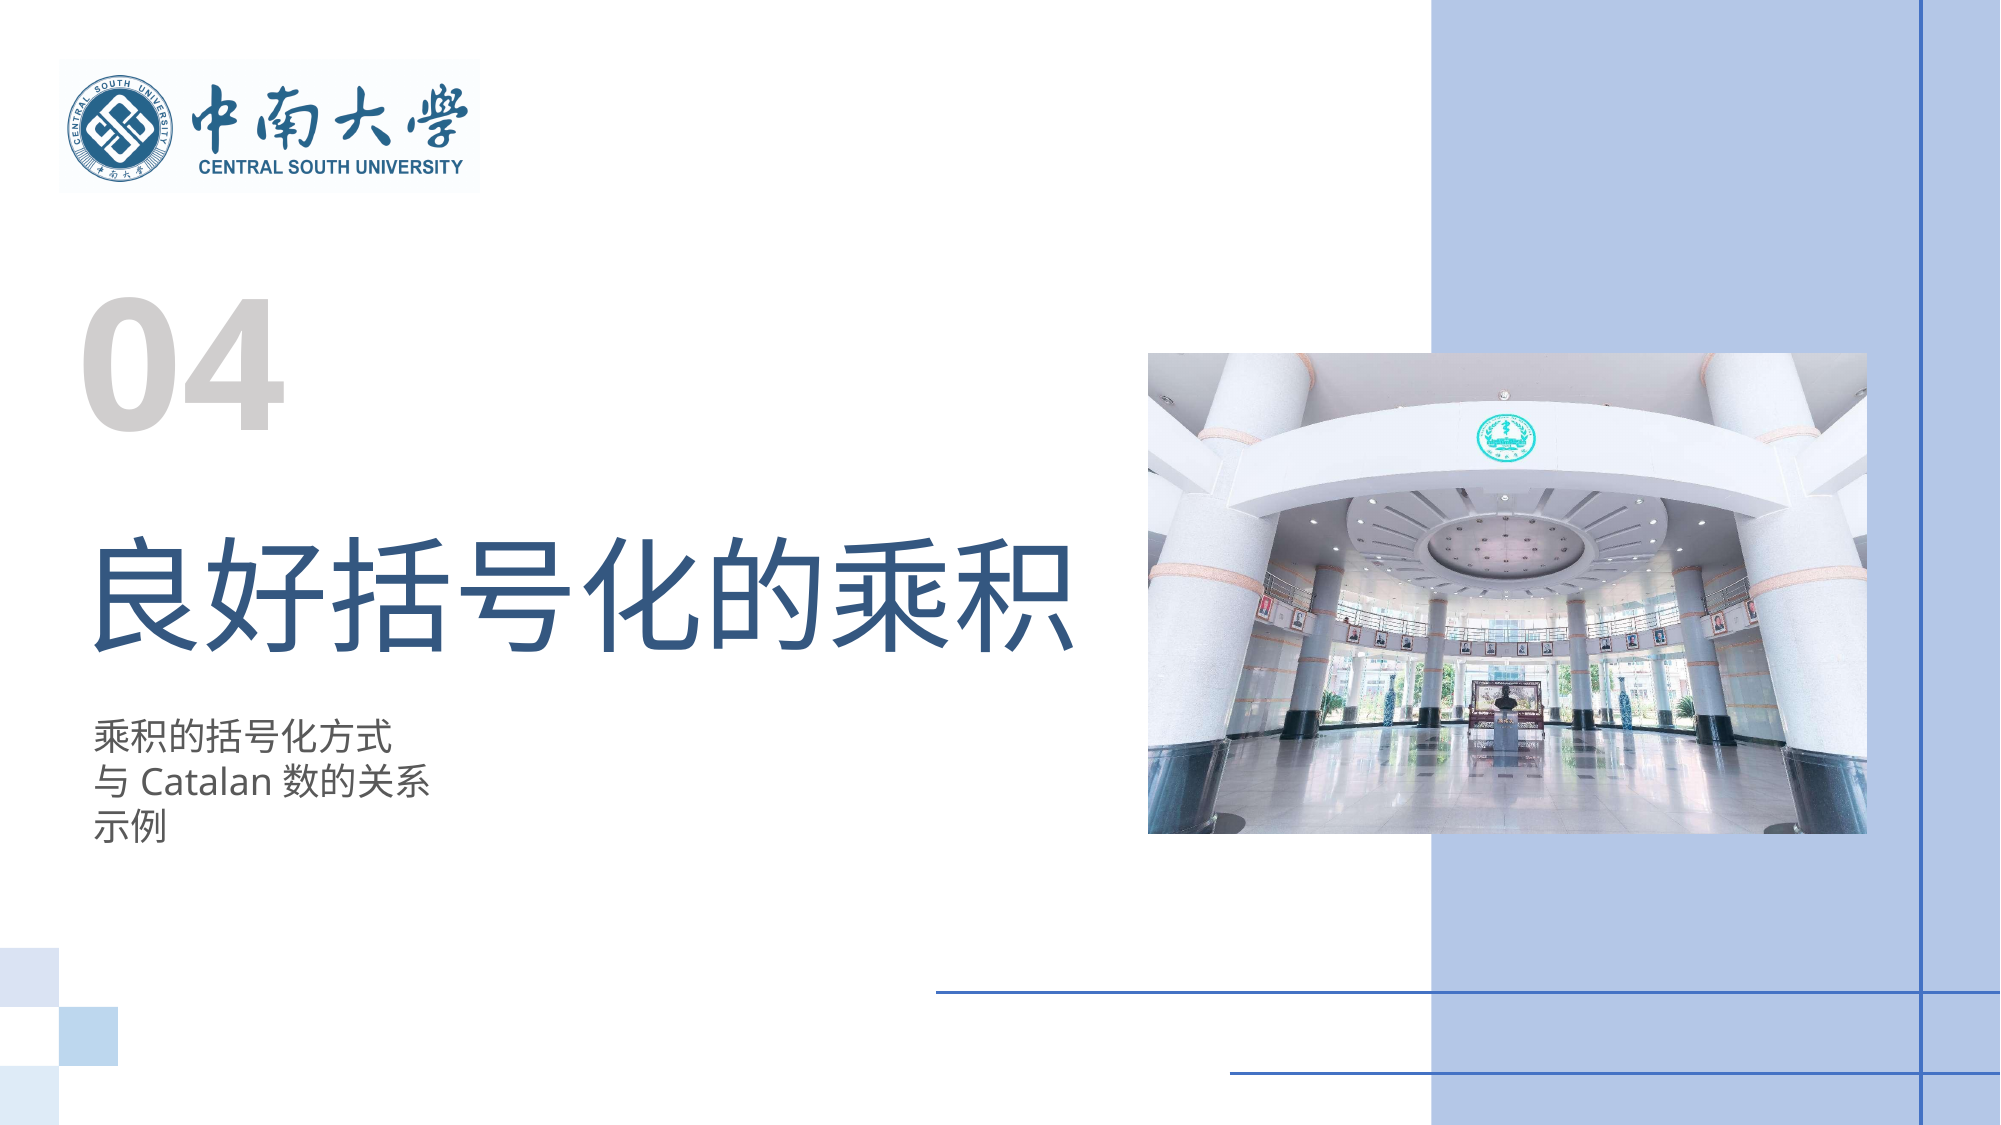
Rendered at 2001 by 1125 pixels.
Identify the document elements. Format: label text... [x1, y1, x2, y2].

text_box 04 [63, 239, 303, 475]
text_box 乘积的括号化方式 与Catalan数的关系 示例 [78, 705, 1095, 856]
picture [59, 59, 480, 193]
text_box 良好括号化的乘积 [63, 510, 1148, 675]
text_box [93, 85, 760, 146]
picture [1148, 353, 1867, 834]
